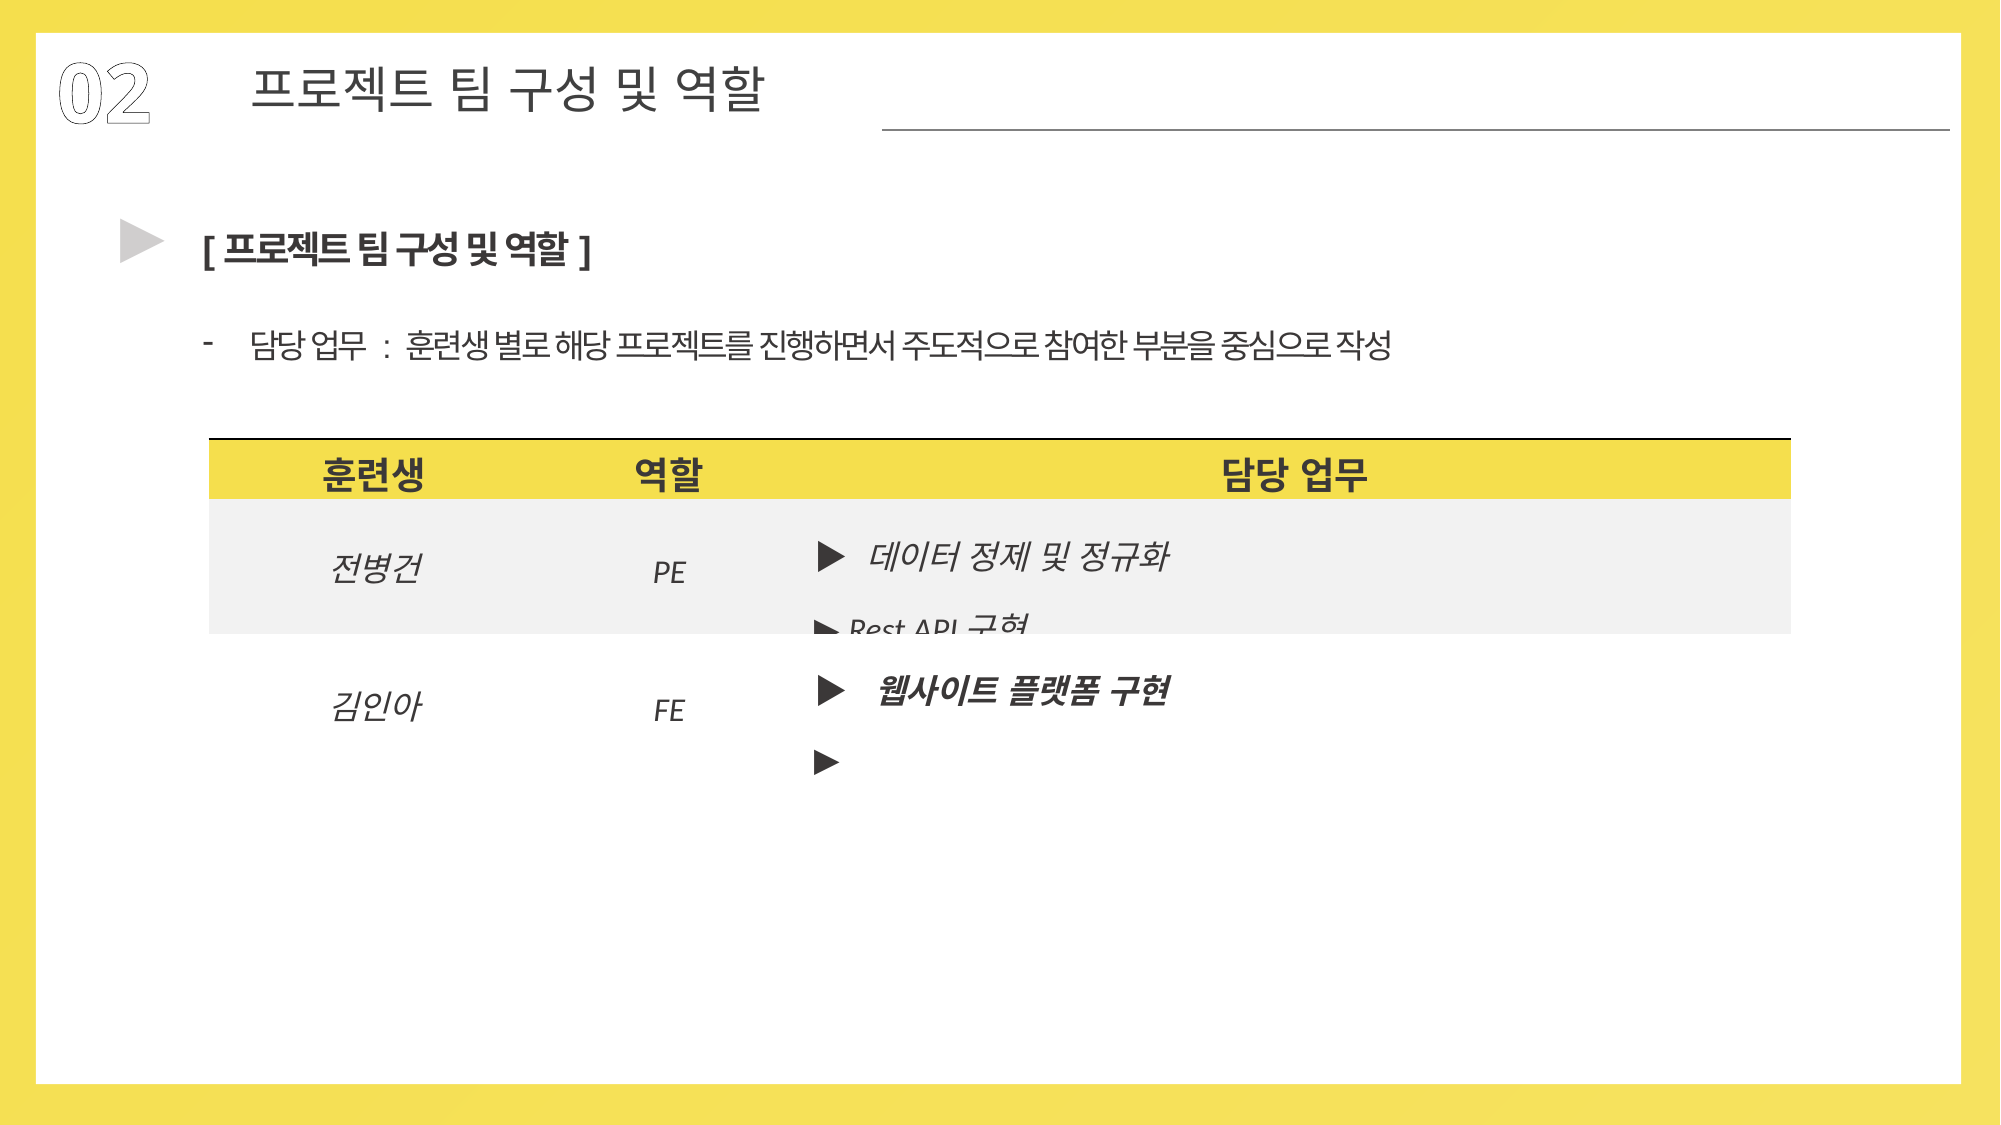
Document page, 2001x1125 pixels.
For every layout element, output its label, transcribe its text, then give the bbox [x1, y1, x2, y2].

text_box [35, 32, 1962, 1085]
table_cell FE [539, 634, 799, 776]
text_box ▶ [105, 190, 189, 276]
table_cell ▶ 데이터 정제 및 정규화 ▶ Rest API구현 [799, 499, 1791, 634]
table_cell 전병건 [209, 499, 539, 634]
table_cell ▶ 웹사이트 플랫폼 구현 ▶ [799, 634, 1791, 776]
text_box [프로젝트 팀 구성 및 역할] [187, 195, 1863, 278]
table_header 훈련생 [209, 440, 539, 499]
table_cell 김인아 [209, 634, 539, 776]
table_header 역할 [539, 440, 799, 499]
text_box 02 [41, 32, 233, 148]
table_cell PE [539, 499, 799, 634]
text_box 프로젝트 팀 구성 및 역할 [236, 51, 782, 127]
text_box 담당 업무 : 훈련생 별로 해당 프로젝트를 진행하면서 주도적으로 참여한 부분을 중심으로 작성 [187, 318, 1665, 373]
table_header 담당 업무 [799, 440, 1791, 499]
